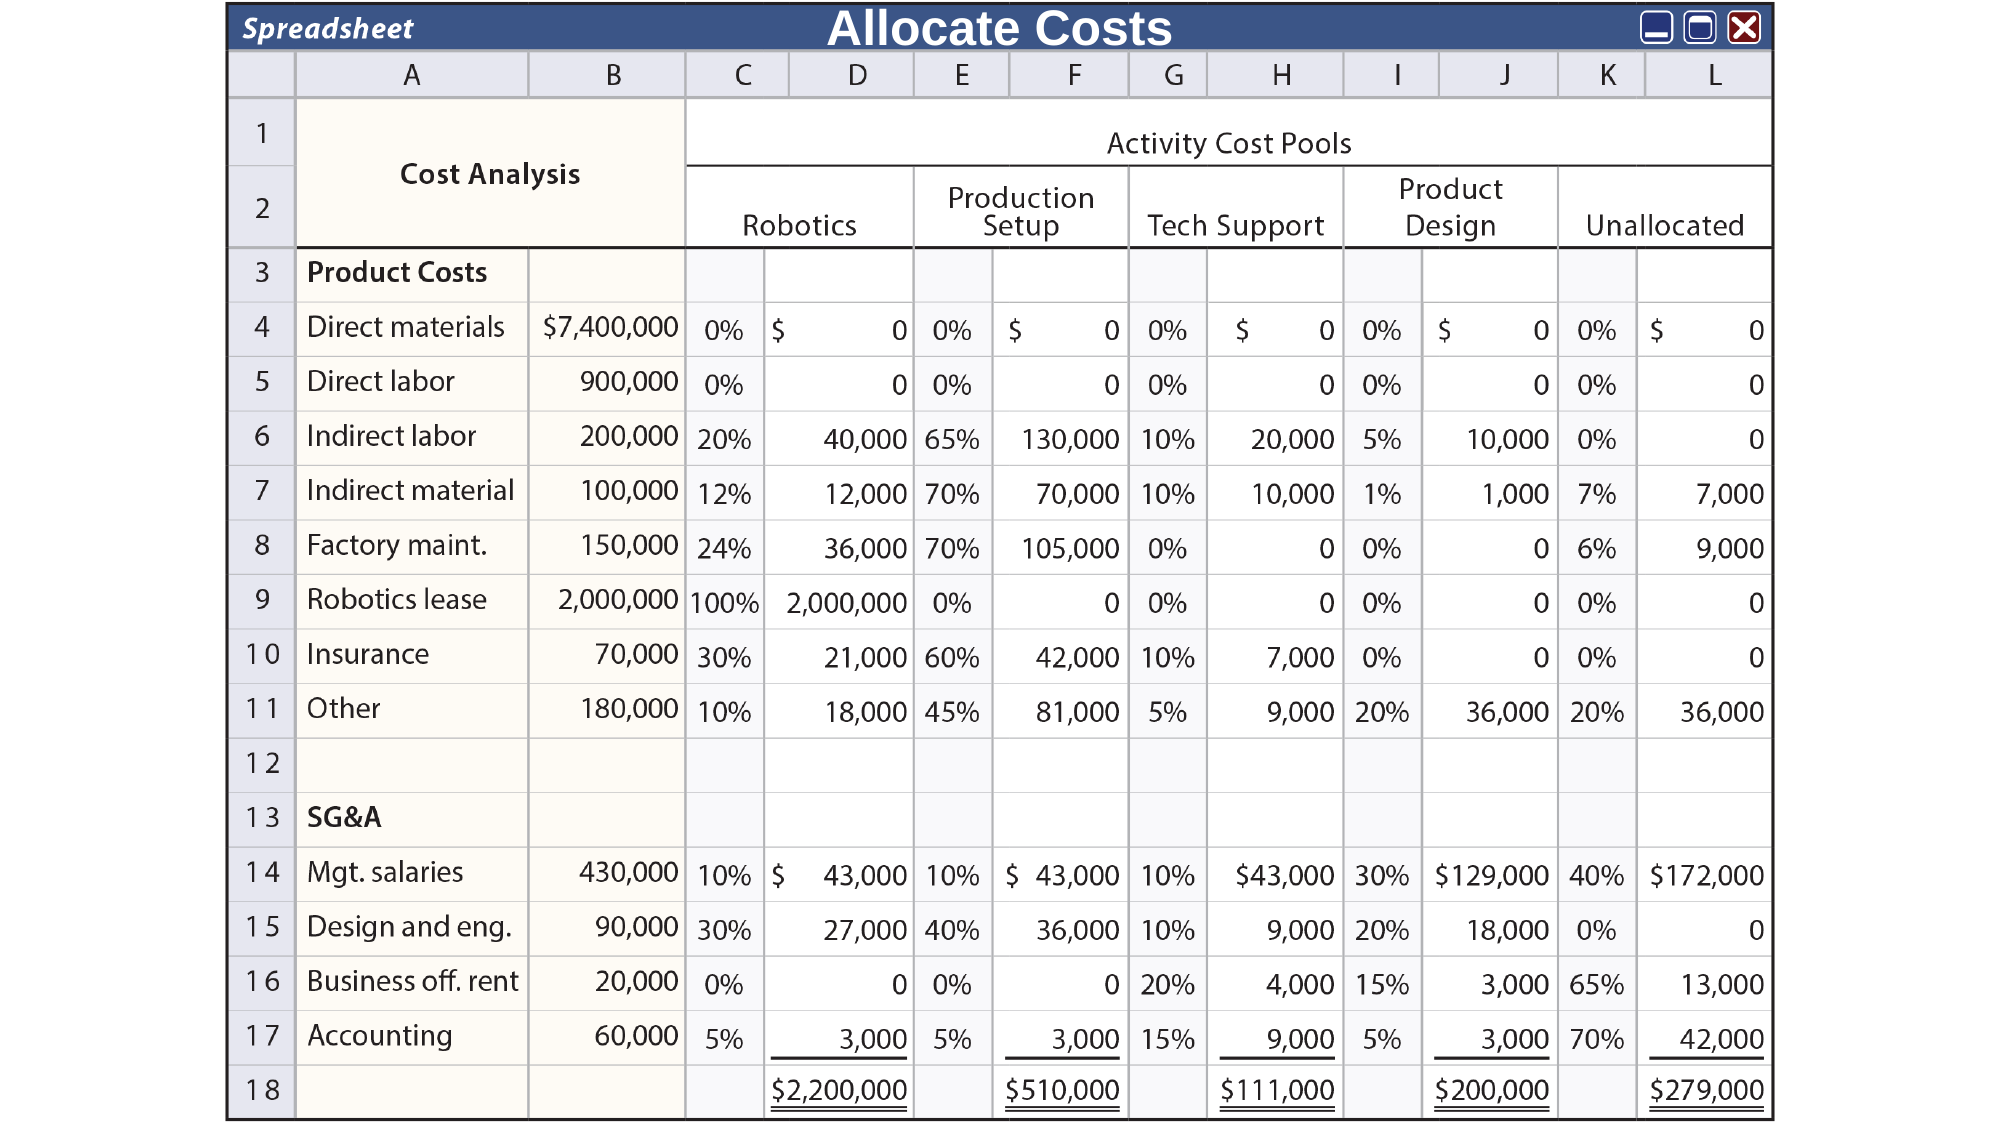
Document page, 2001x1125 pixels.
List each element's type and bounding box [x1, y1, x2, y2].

picture [223, 0, 1777, 1125]
